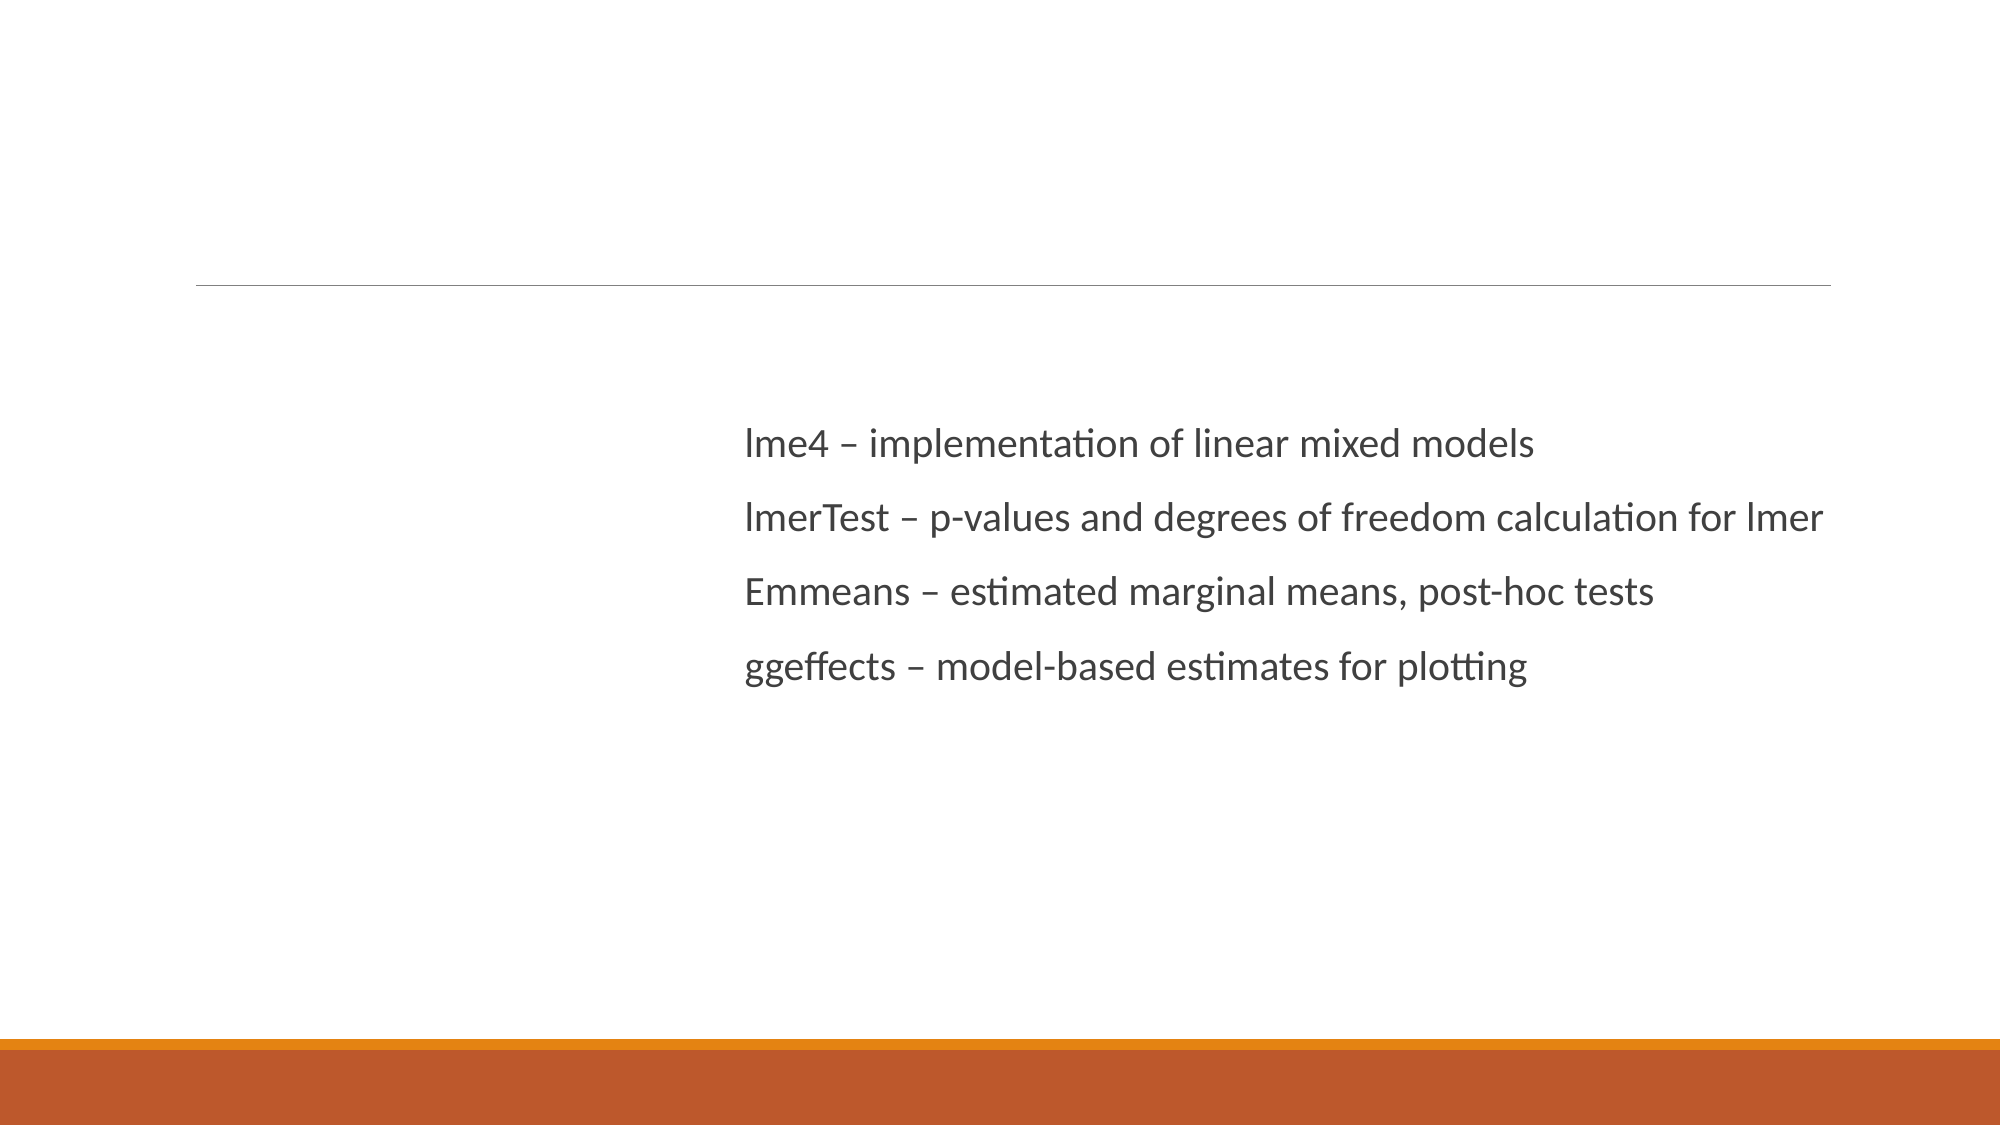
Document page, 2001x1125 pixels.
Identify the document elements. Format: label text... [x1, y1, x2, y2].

list lme4 – implementation of linear mixed models lmerTest – p-values and degrees of freedom calculation for lmer Emmeans – estimated marginal means, post-hoc tests ggeffects – model-based estimates for plotting [729, 97, 1863, 1014]
title Packages [112, 189, 638, 921]
